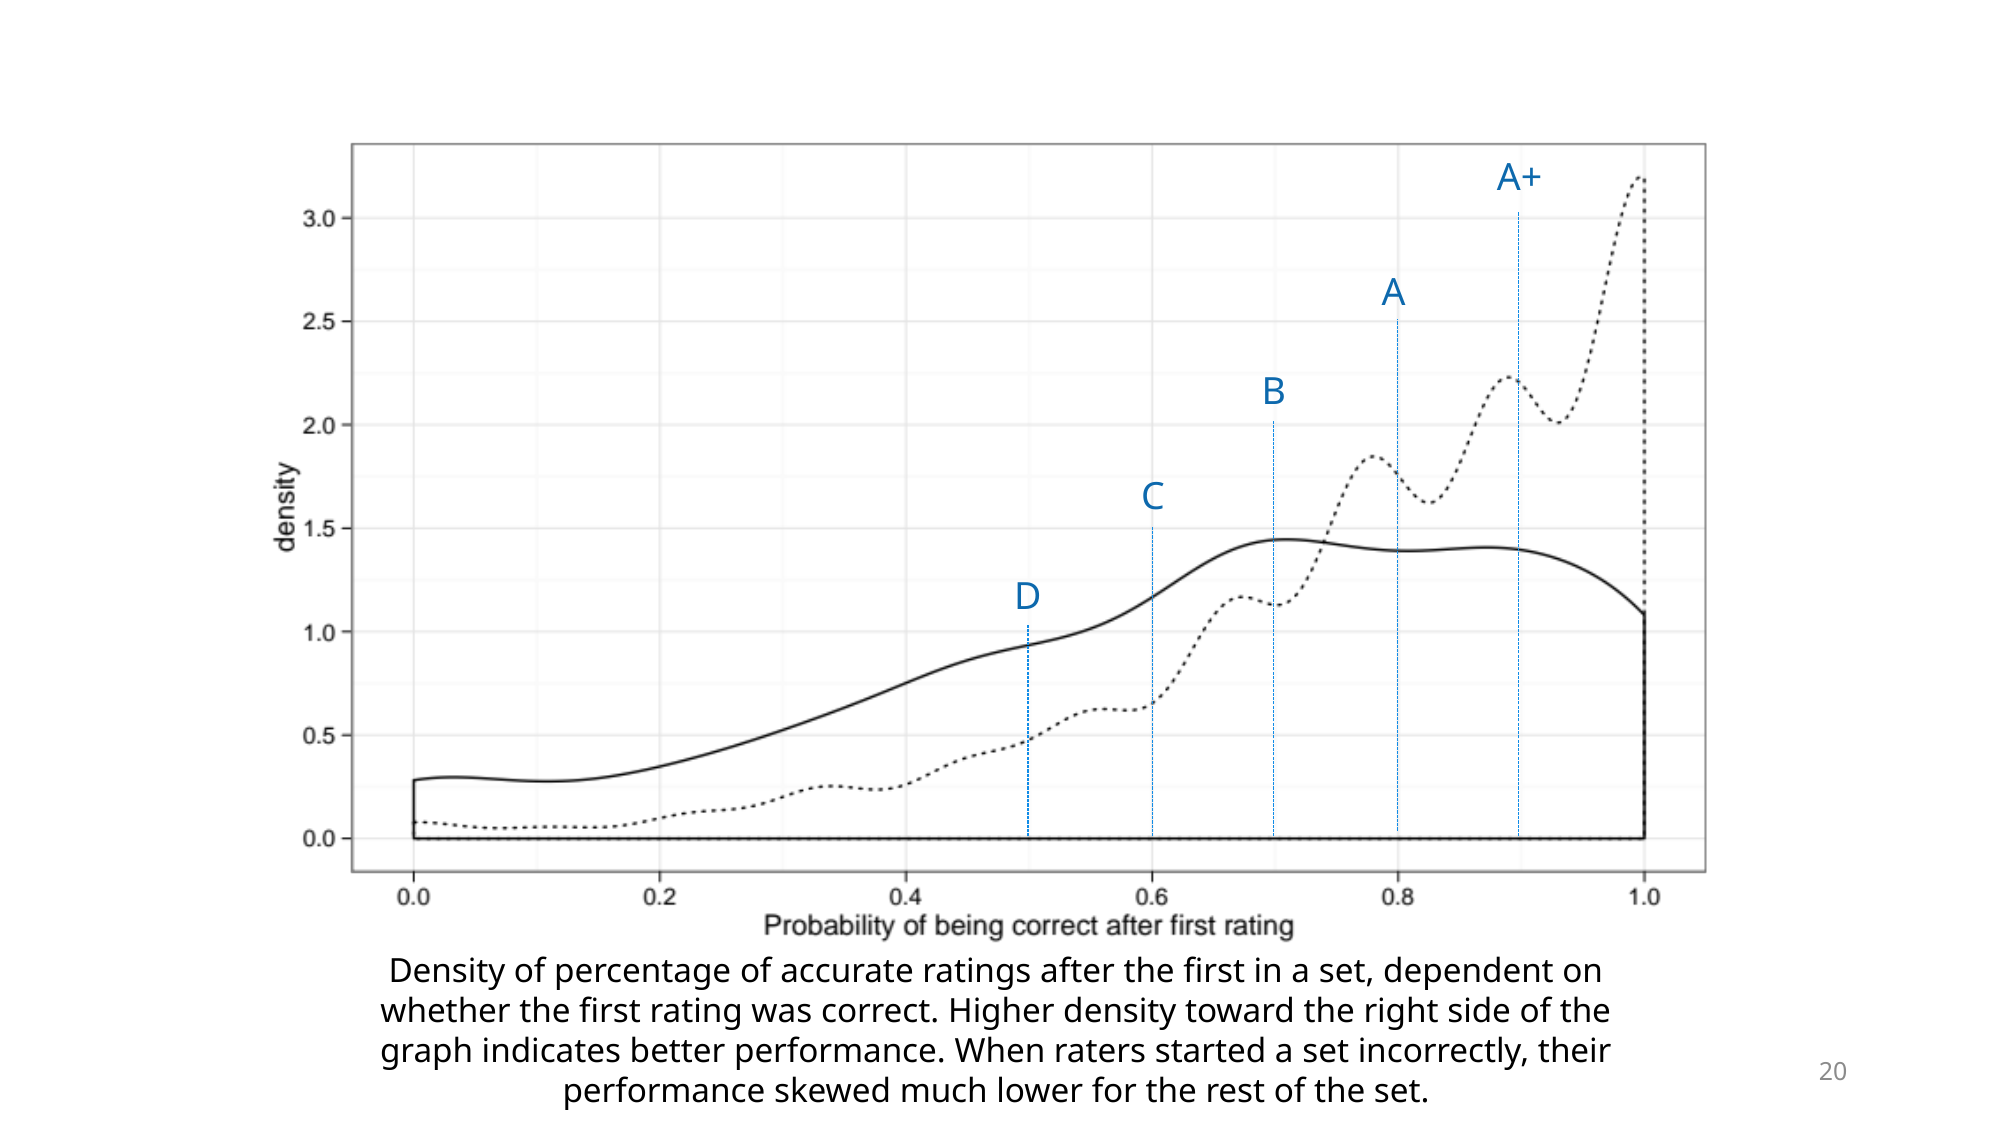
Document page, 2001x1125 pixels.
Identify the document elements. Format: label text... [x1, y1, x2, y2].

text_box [999, 145, 1559, 837]
picture [249, 110, 1718, 956]
text_box Density of percentage of accurate ratings after the first in a set, dependent on whether the first rating was correct. Higher density toward the right side of the graph indicates better performance. When raters started a set incorrectly, their performance skewed much lower for the rest of the set. [366, 956, 1627, 1109]
slide_number 20 [1627, 1042, 1863, 1103]
